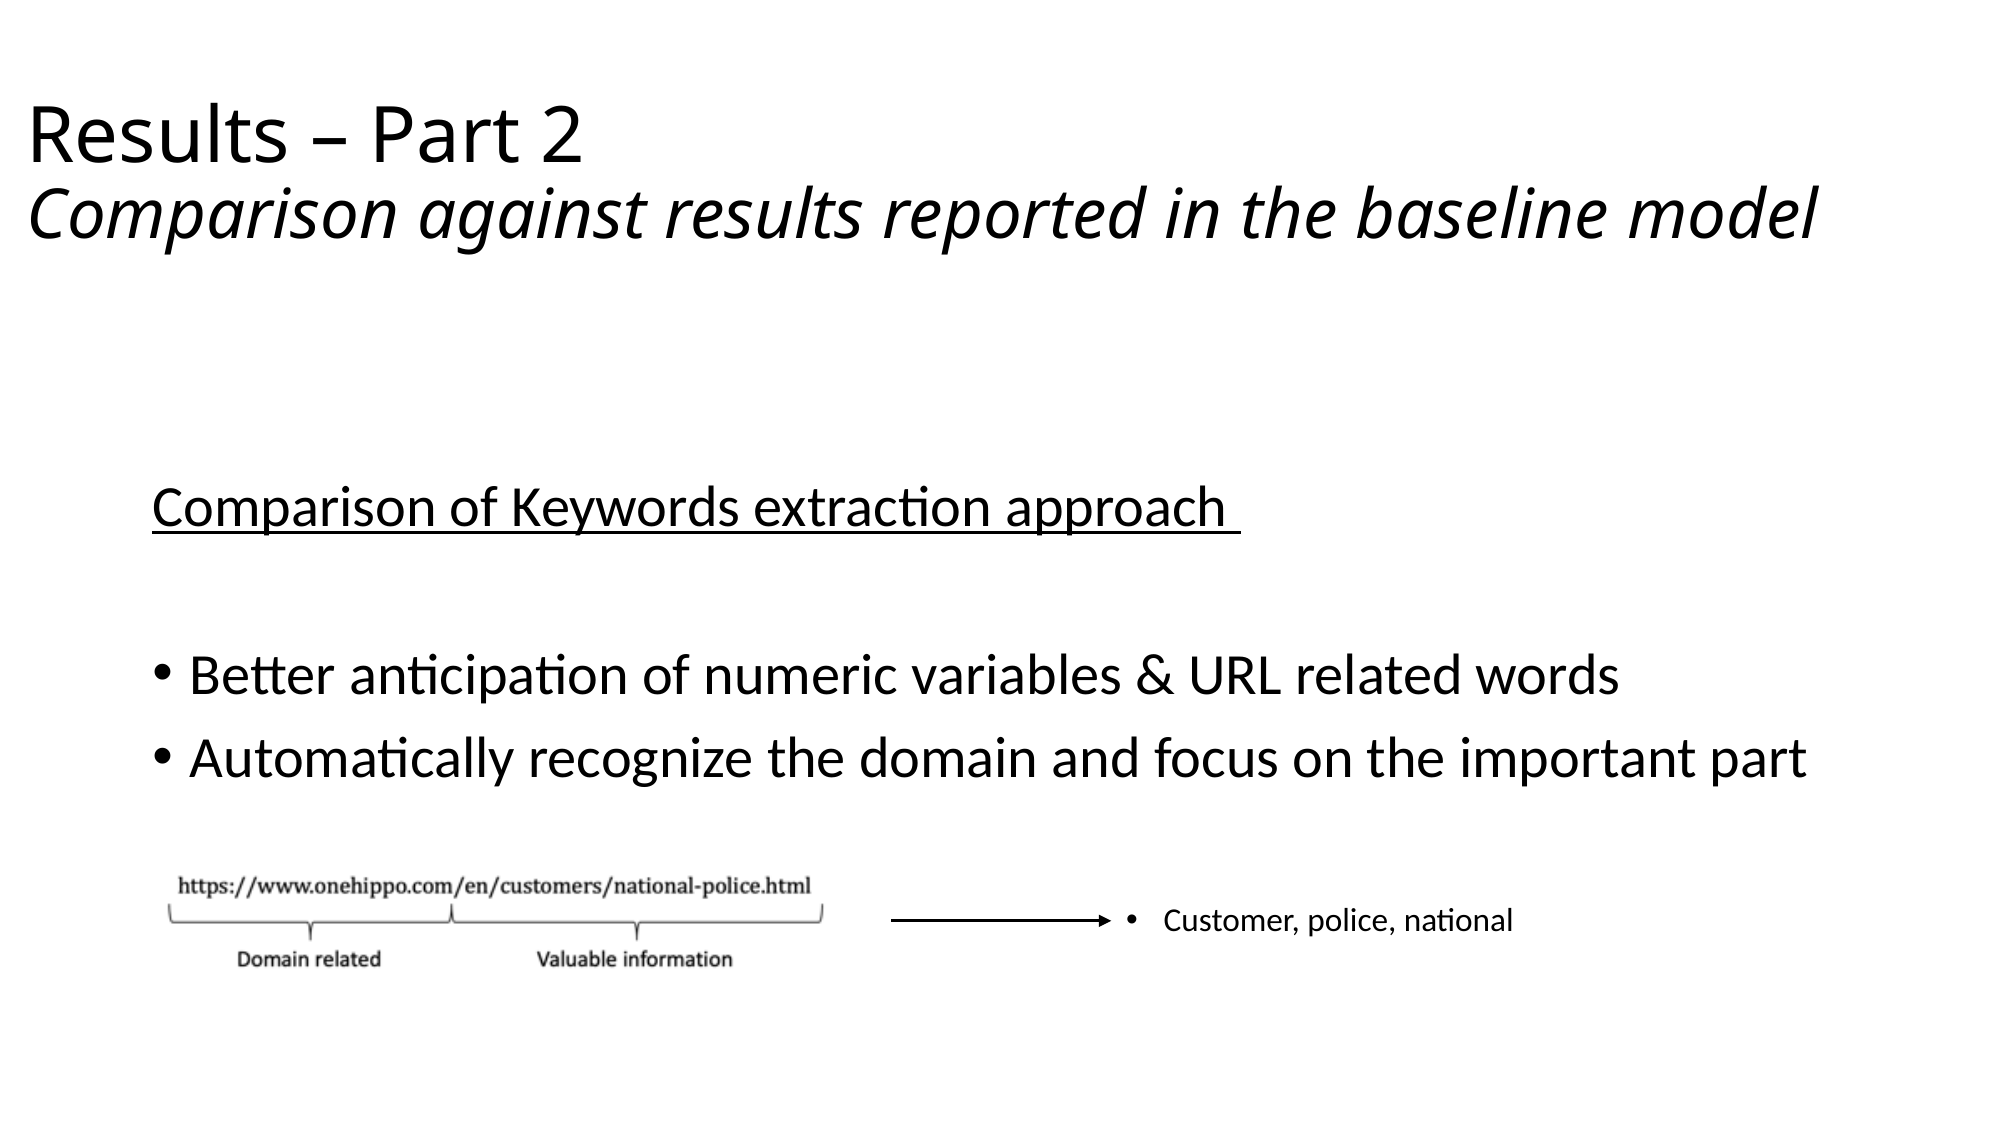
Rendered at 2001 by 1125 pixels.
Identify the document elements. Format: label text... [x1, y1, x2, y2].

picture [58, 833, 892, 1008]
title Results – Part 2 Comparison against results reported in the baseline model [11, 65, 2000, 283]
text_box Customer, police, national [1111, 878, 1541, 964]
list Comparison of Keywords extraction approach Better anticipation of numeric variables & URL related words Automatically recognize the domain and focus on the important part [137, 300, 1863, 967]
